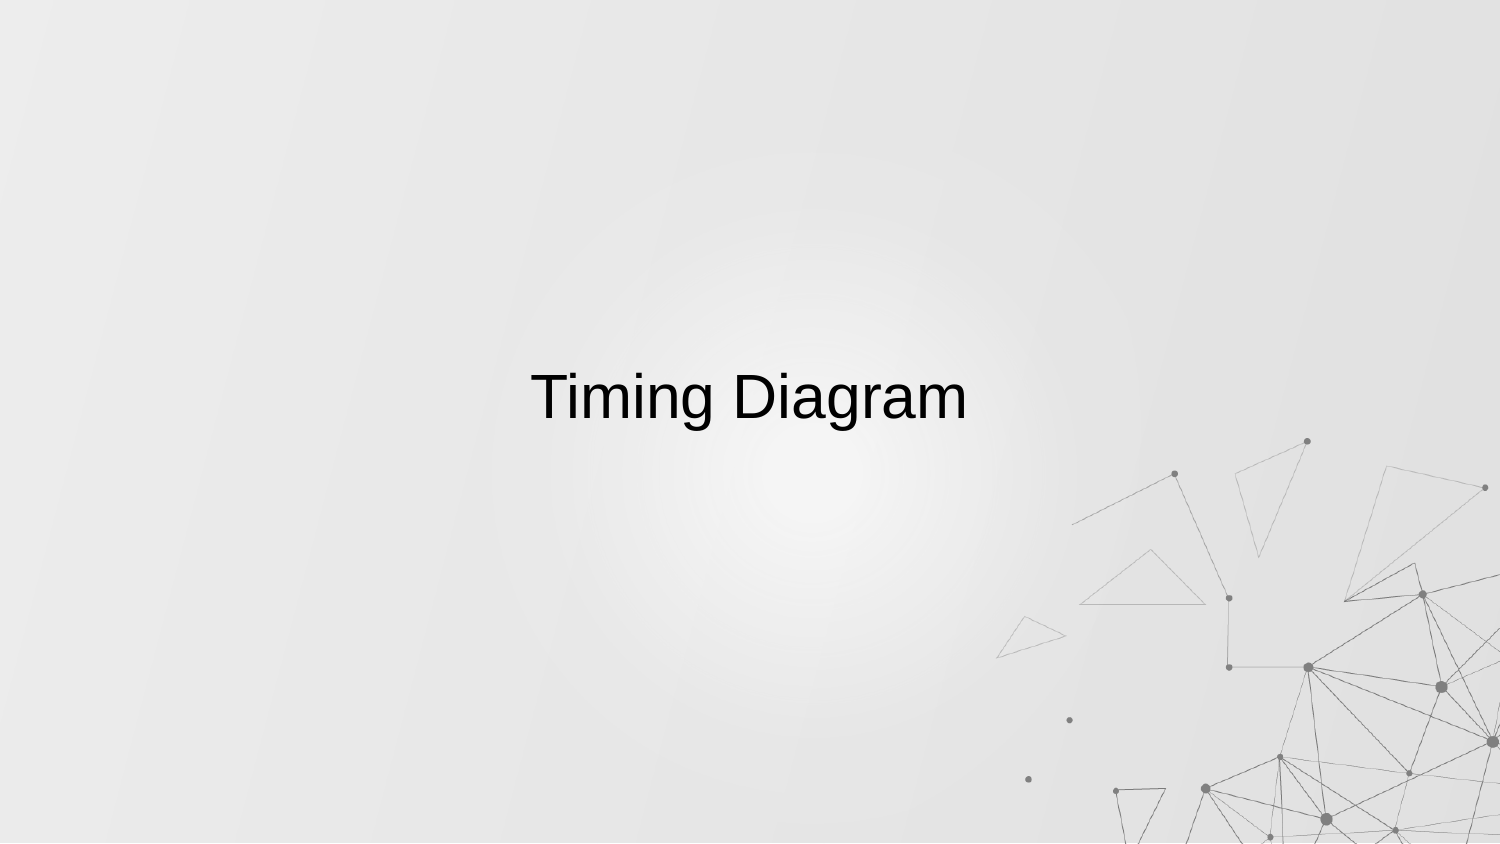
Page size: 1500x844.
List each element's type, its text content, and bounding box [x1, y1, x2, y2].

list Timing Diagram [337, 330, 1163, 514]
picture [0, 0, 1500, 844]
